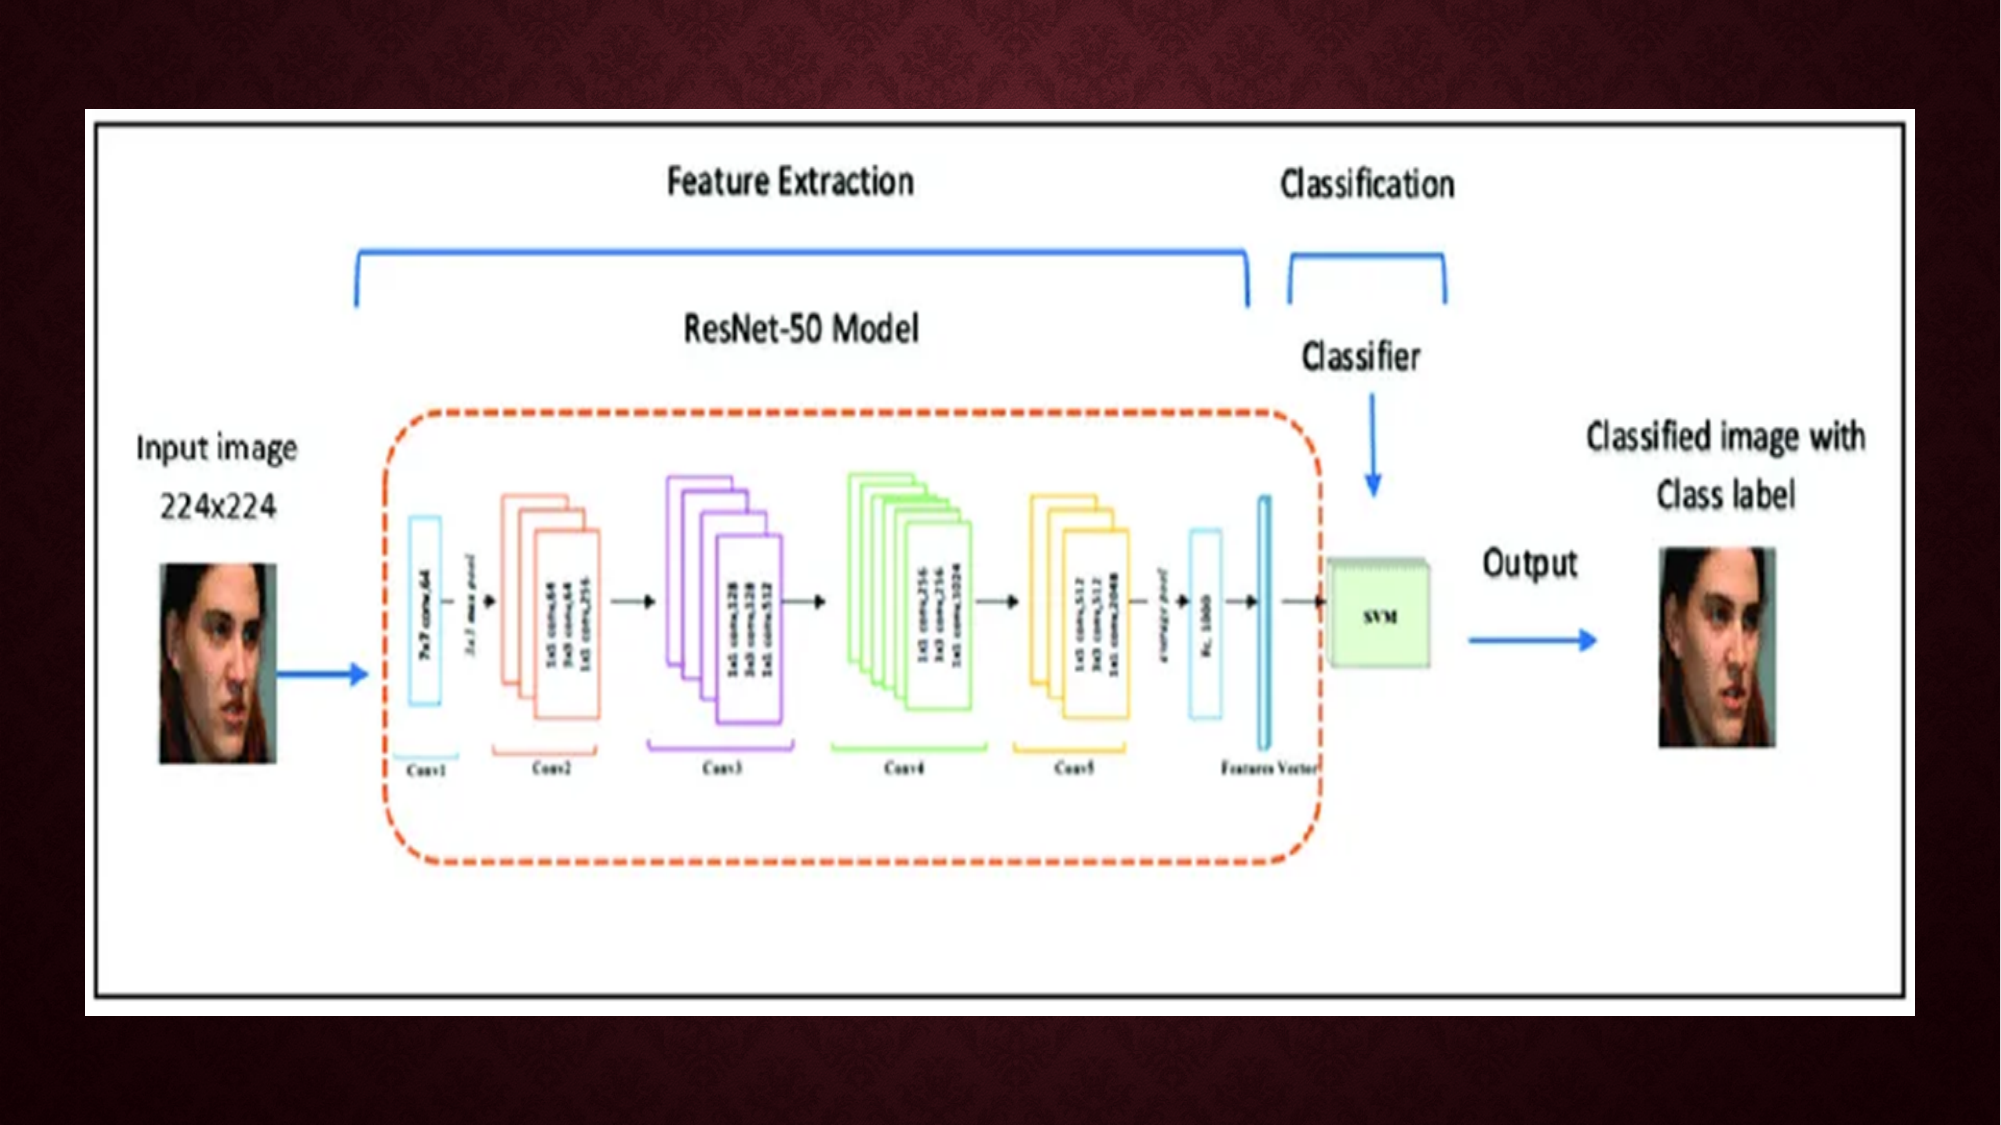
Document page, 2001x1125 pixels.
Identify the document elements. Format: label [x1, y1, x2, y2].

picture [84, 109, 1916, 1016]
